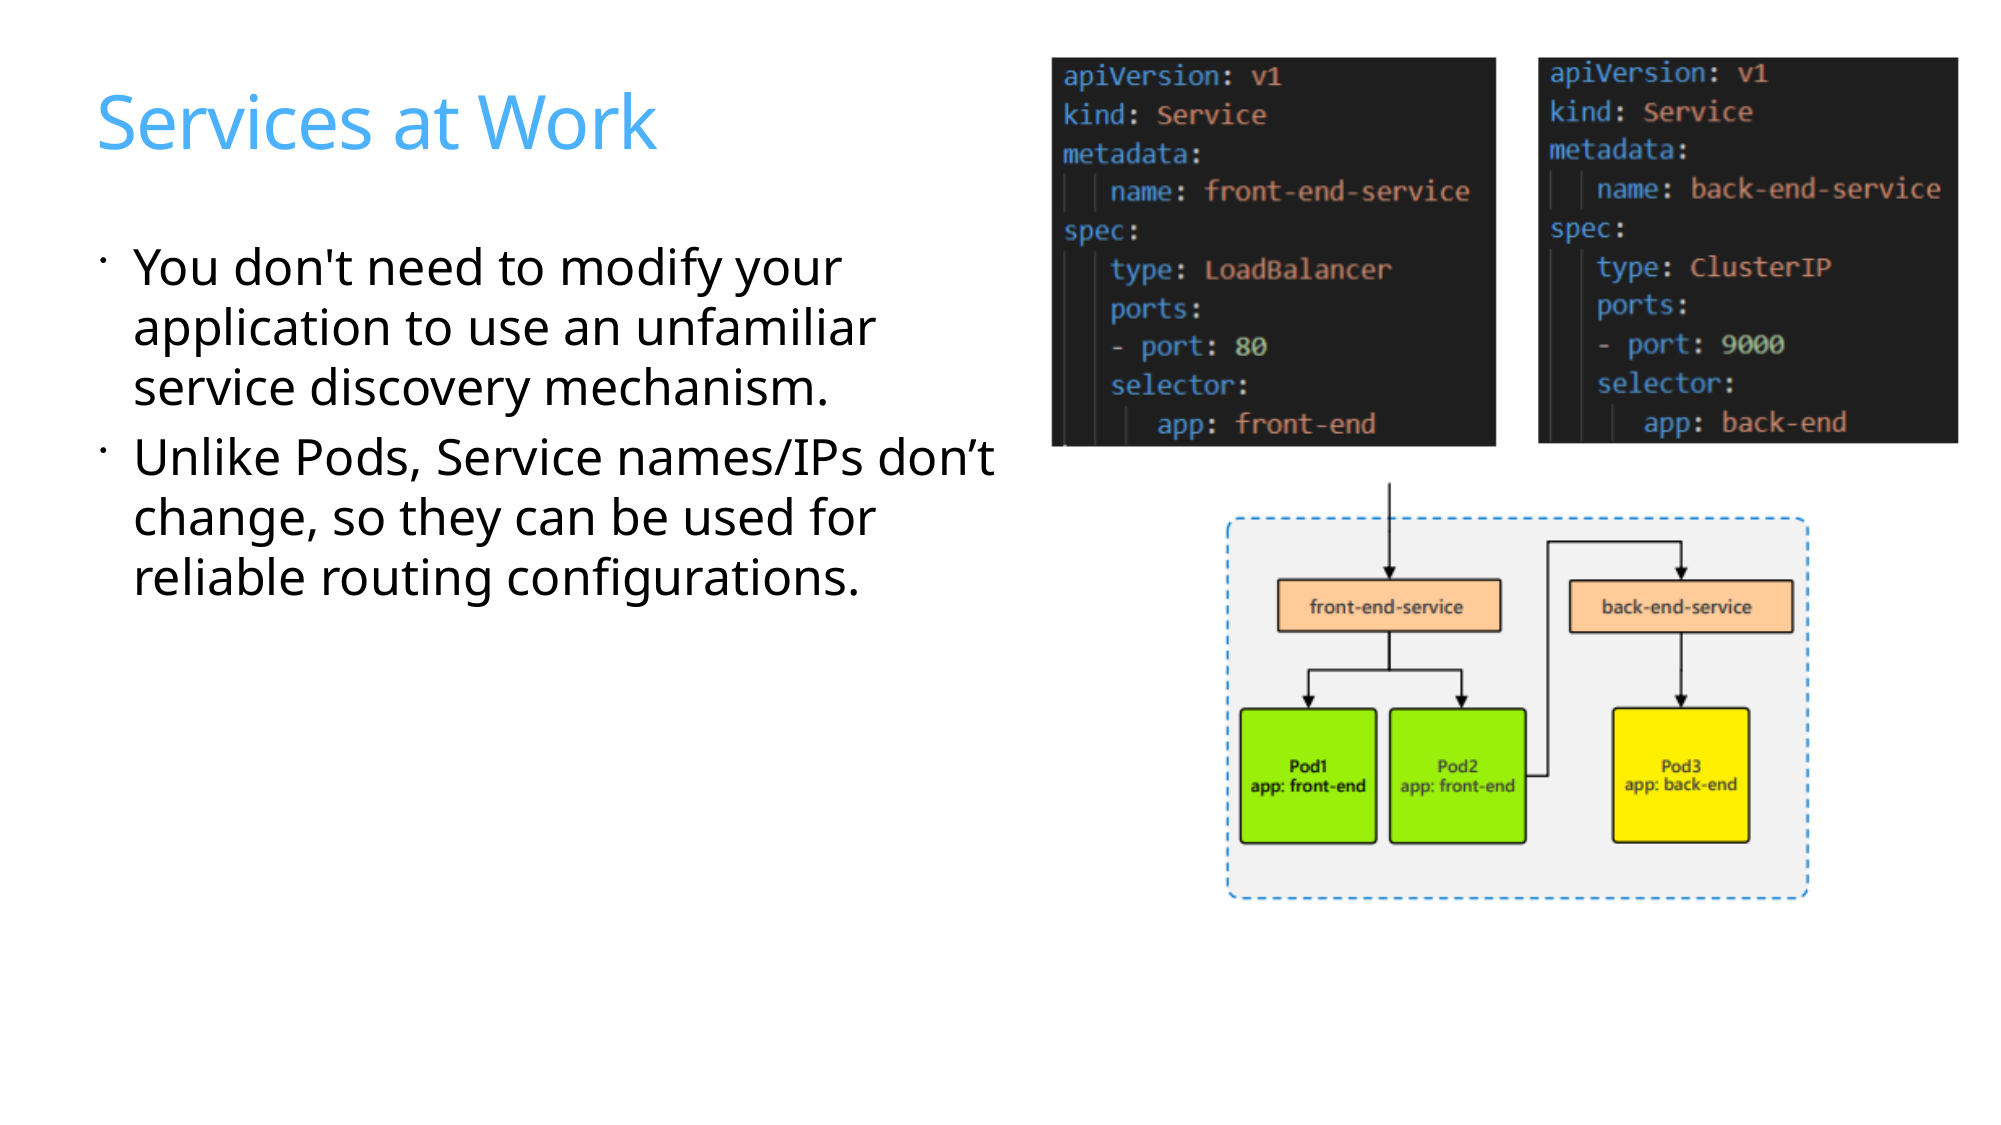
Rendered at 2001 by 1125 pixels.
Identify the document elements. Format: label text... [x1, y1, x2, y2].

list You don't need to modify your application to use an unfamiliar service discovery mechanism. Unlike Pods, Service names/IPs don’t change, so they can be used for reliable routing configurations. [95, 235, 1023, 841]
title Services at Work [96, 75, 1023, 166]
picture [1023, 27, 1978, 960]
